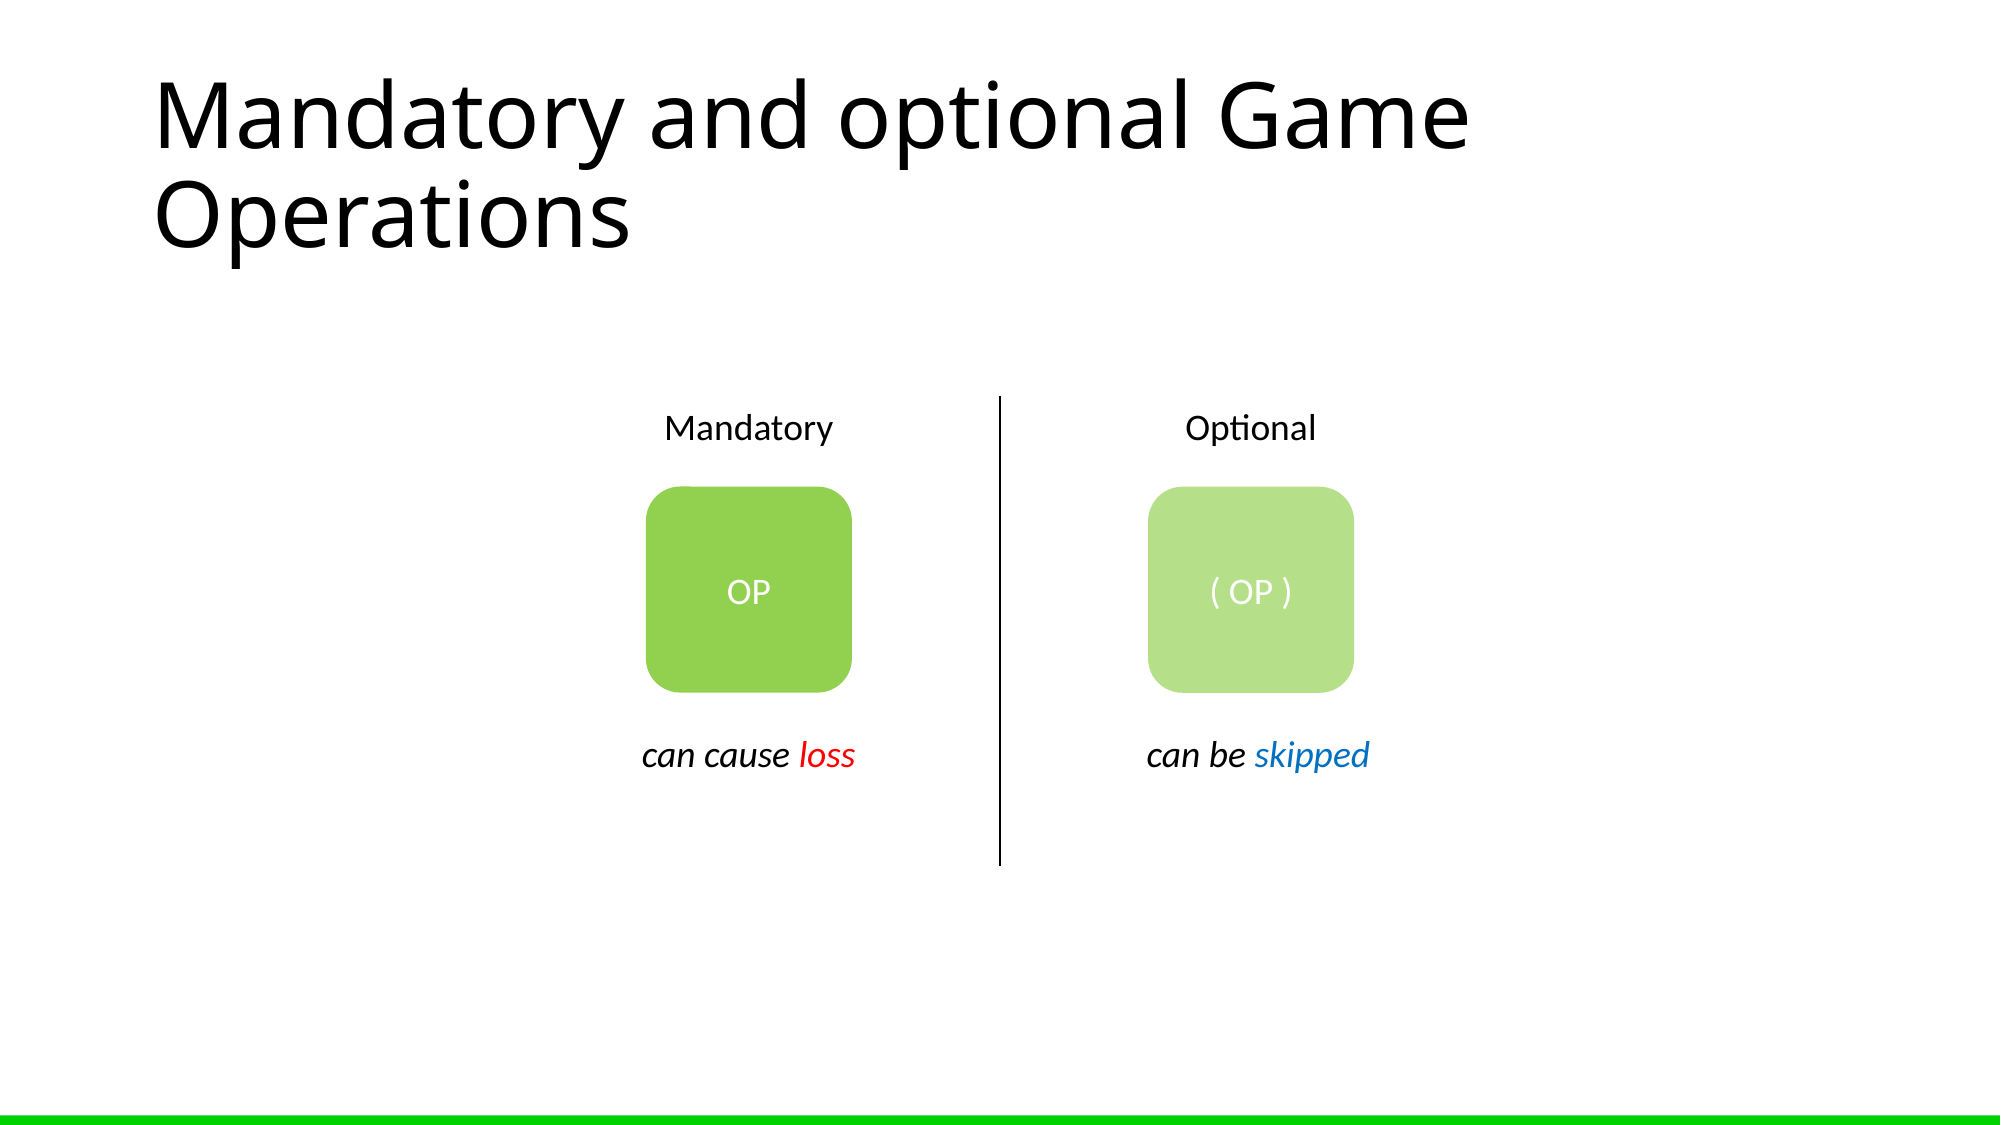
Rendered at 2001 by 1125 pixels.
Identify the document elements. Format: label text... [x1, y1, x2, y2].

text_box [625, 395, 1387, 867]
text_box [0, 1114, 2000, 1125]
title Mandatory and optional Game Operations [137, 59, 1863, 278]
